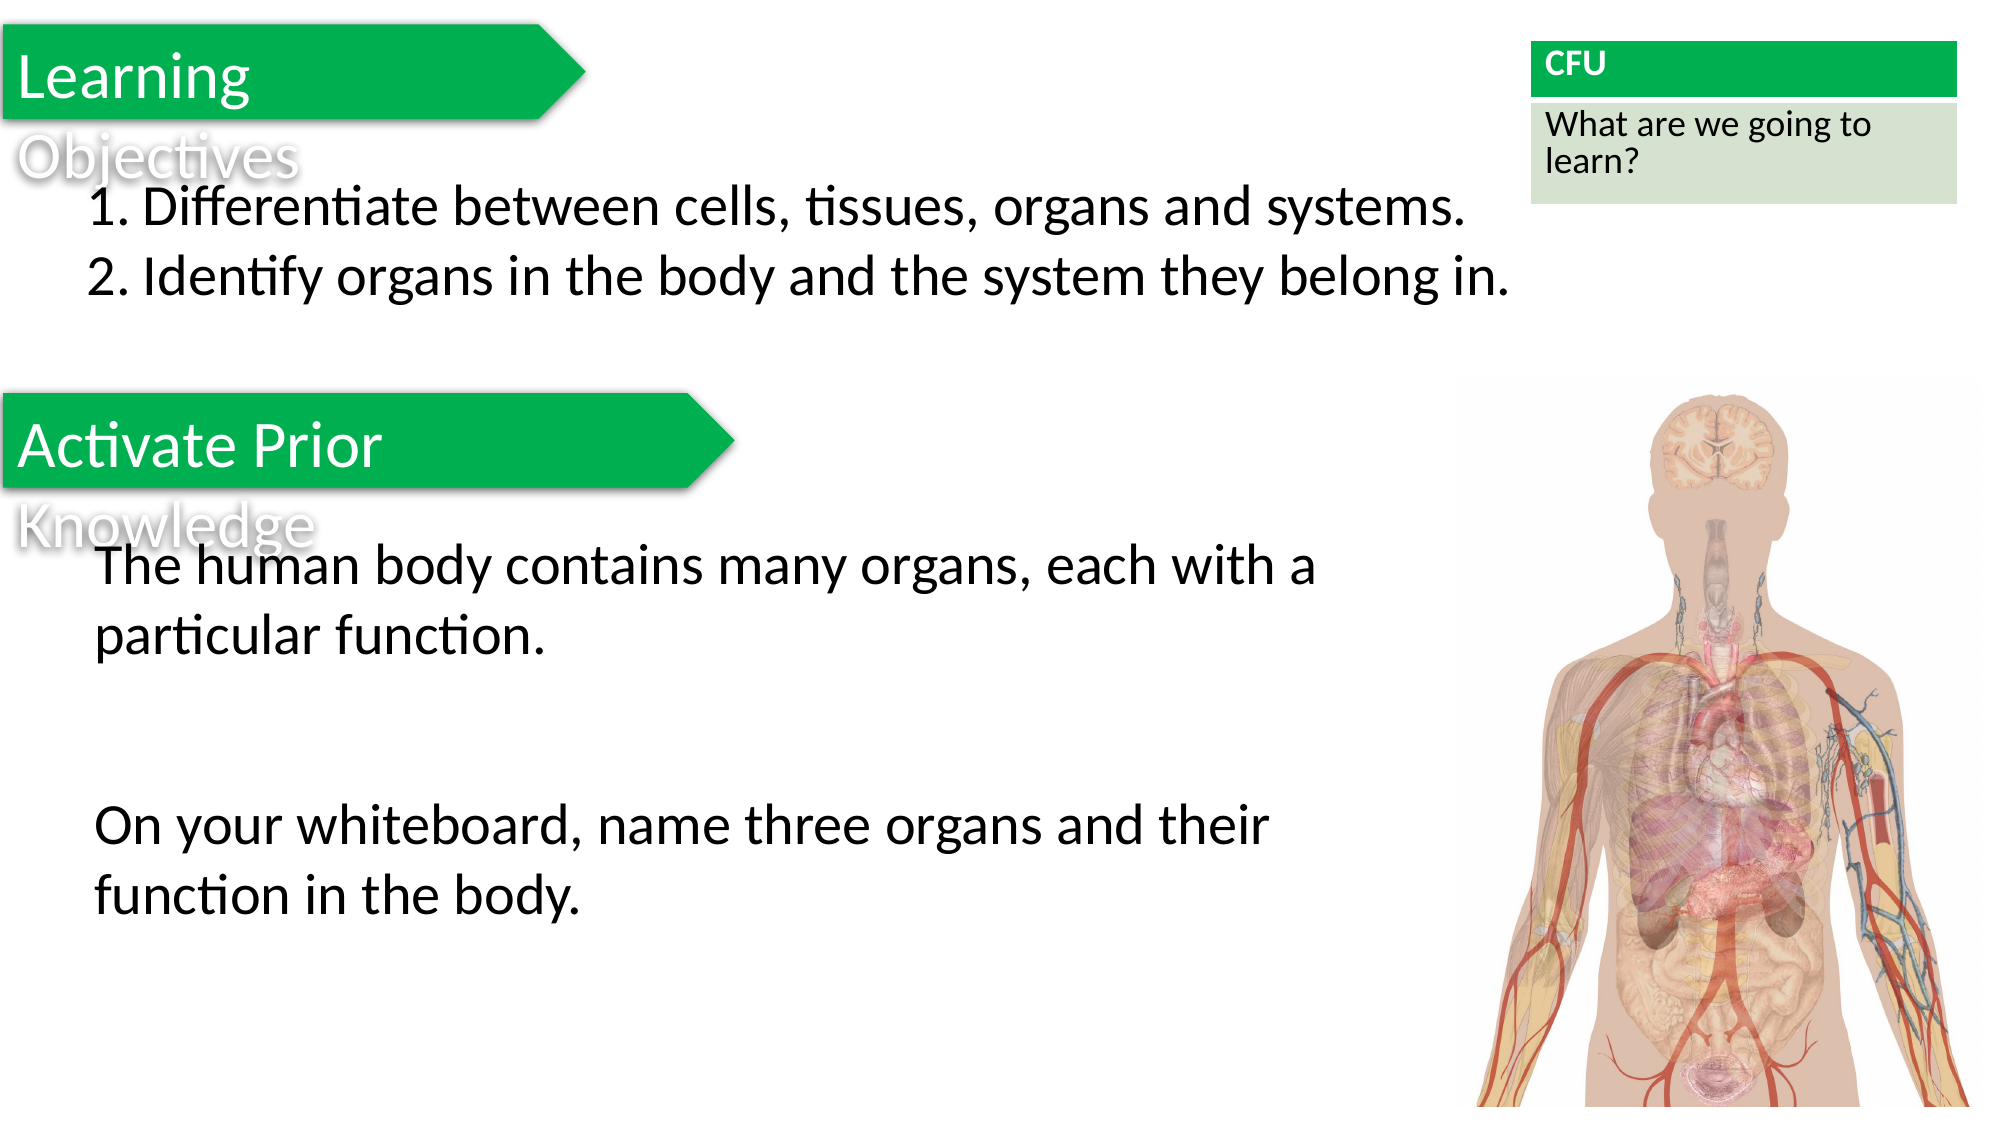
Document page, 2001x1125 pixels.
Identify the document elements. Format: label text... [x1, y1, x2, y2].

table_cell What are we going to learn? [1531, 103, 1957, 204]
text_box The human body contains many organs, each with a particular function. On your whiteboard, name three organs and their function in the body. [79, 518, 1341, 934]
text_box Activate Prior Knowledge [3, 393, 735, 488]
table_header CFU [1531, 41, 1957, 97]
picture [1455, 377, 1981, 1107]
text_box Learning Objectives [3, 24, 586, 119]
text_box Differentiate between cells, tissues, organs and systems. Identify organs in the body and the system they belong in. [71, 159, 1577, 315]
